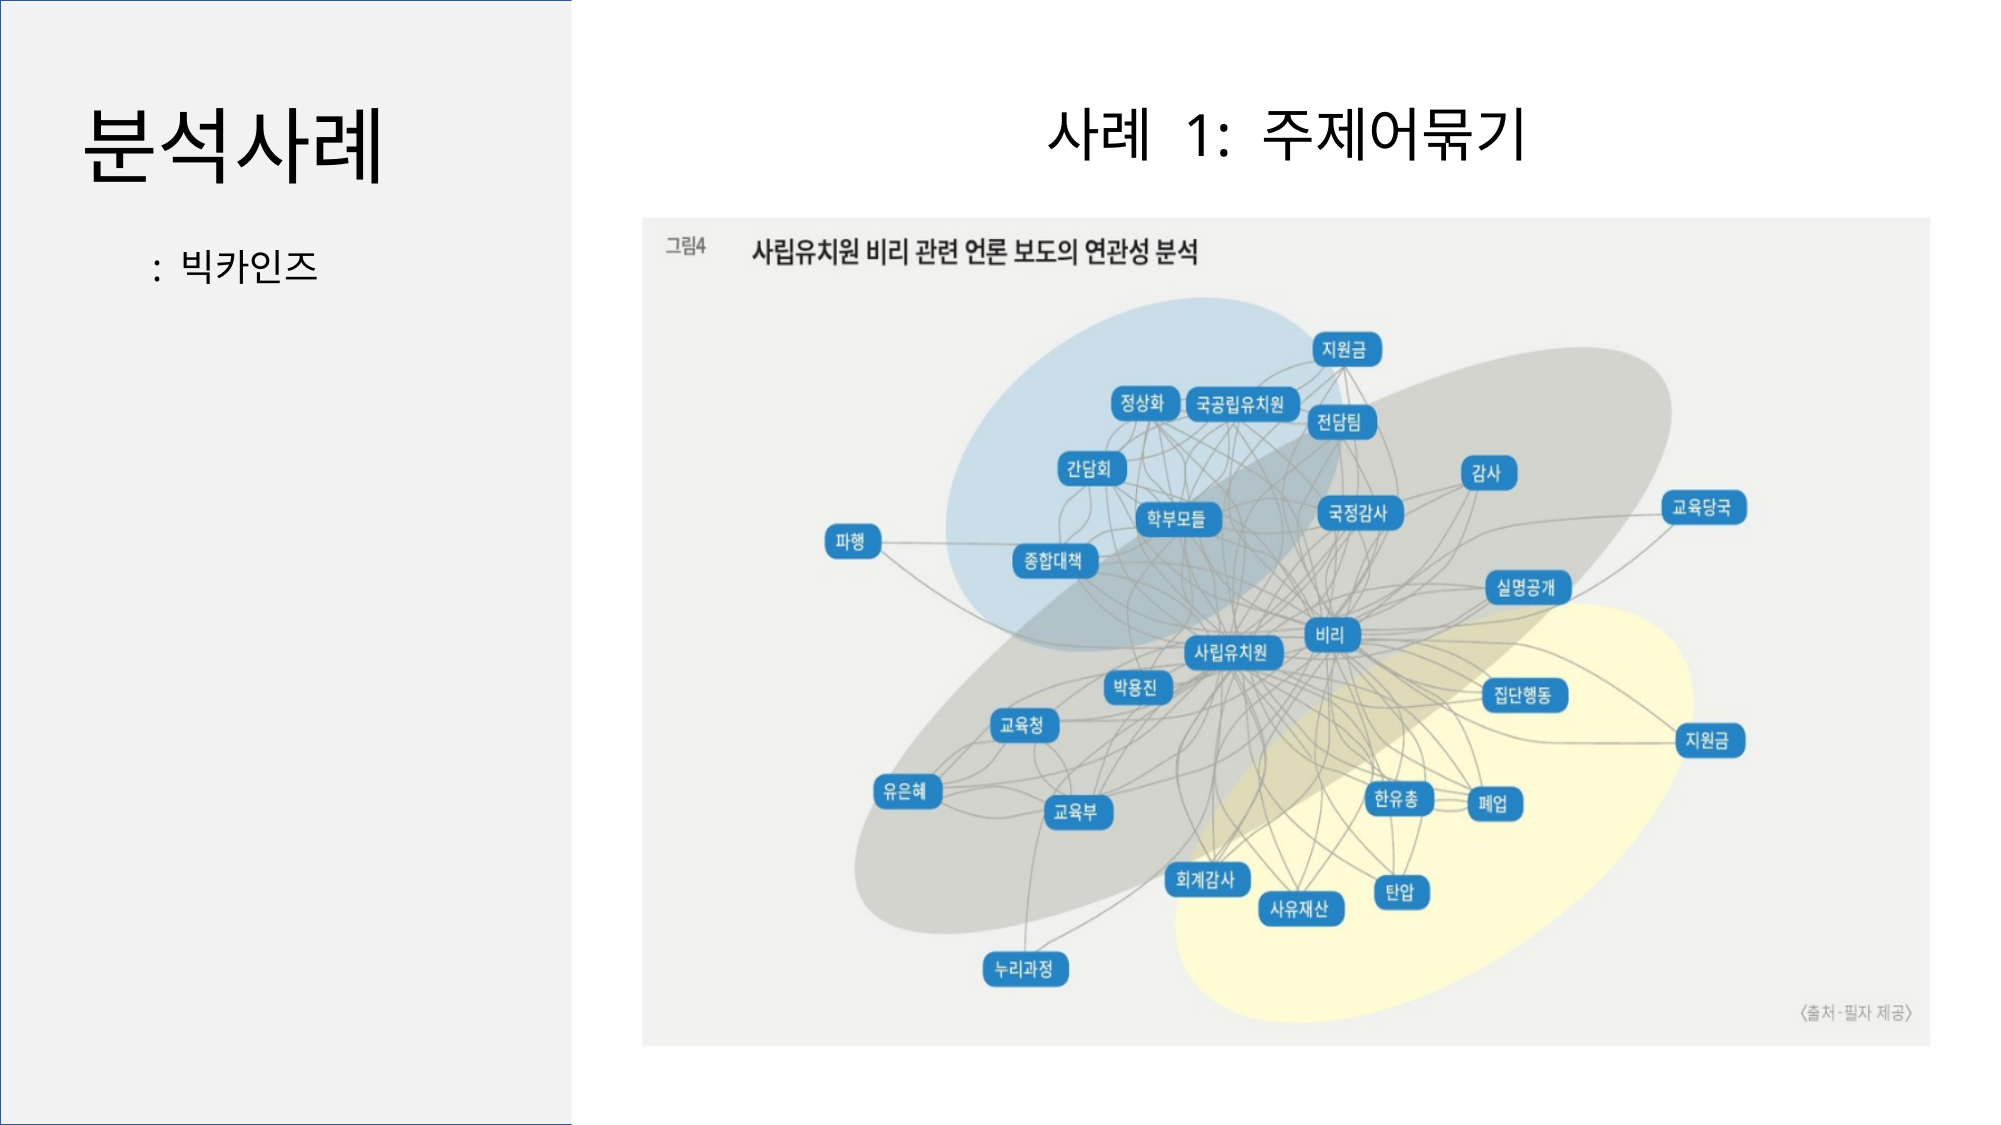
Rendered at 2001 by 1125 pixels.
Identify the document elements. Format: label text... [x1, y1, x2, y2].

text_box [0, 0, 571, 1125]
picture [636, 202, 1934, 1060]
text_box [571, 0, 2000, 1125]
text_box : 빅카인즈 [137, 236, 435, 297]
text_box 사례 1: 주제어묶기 [914, 90, 1660, 176]
text_box 분석사례 [66, 86, 482, 202]
